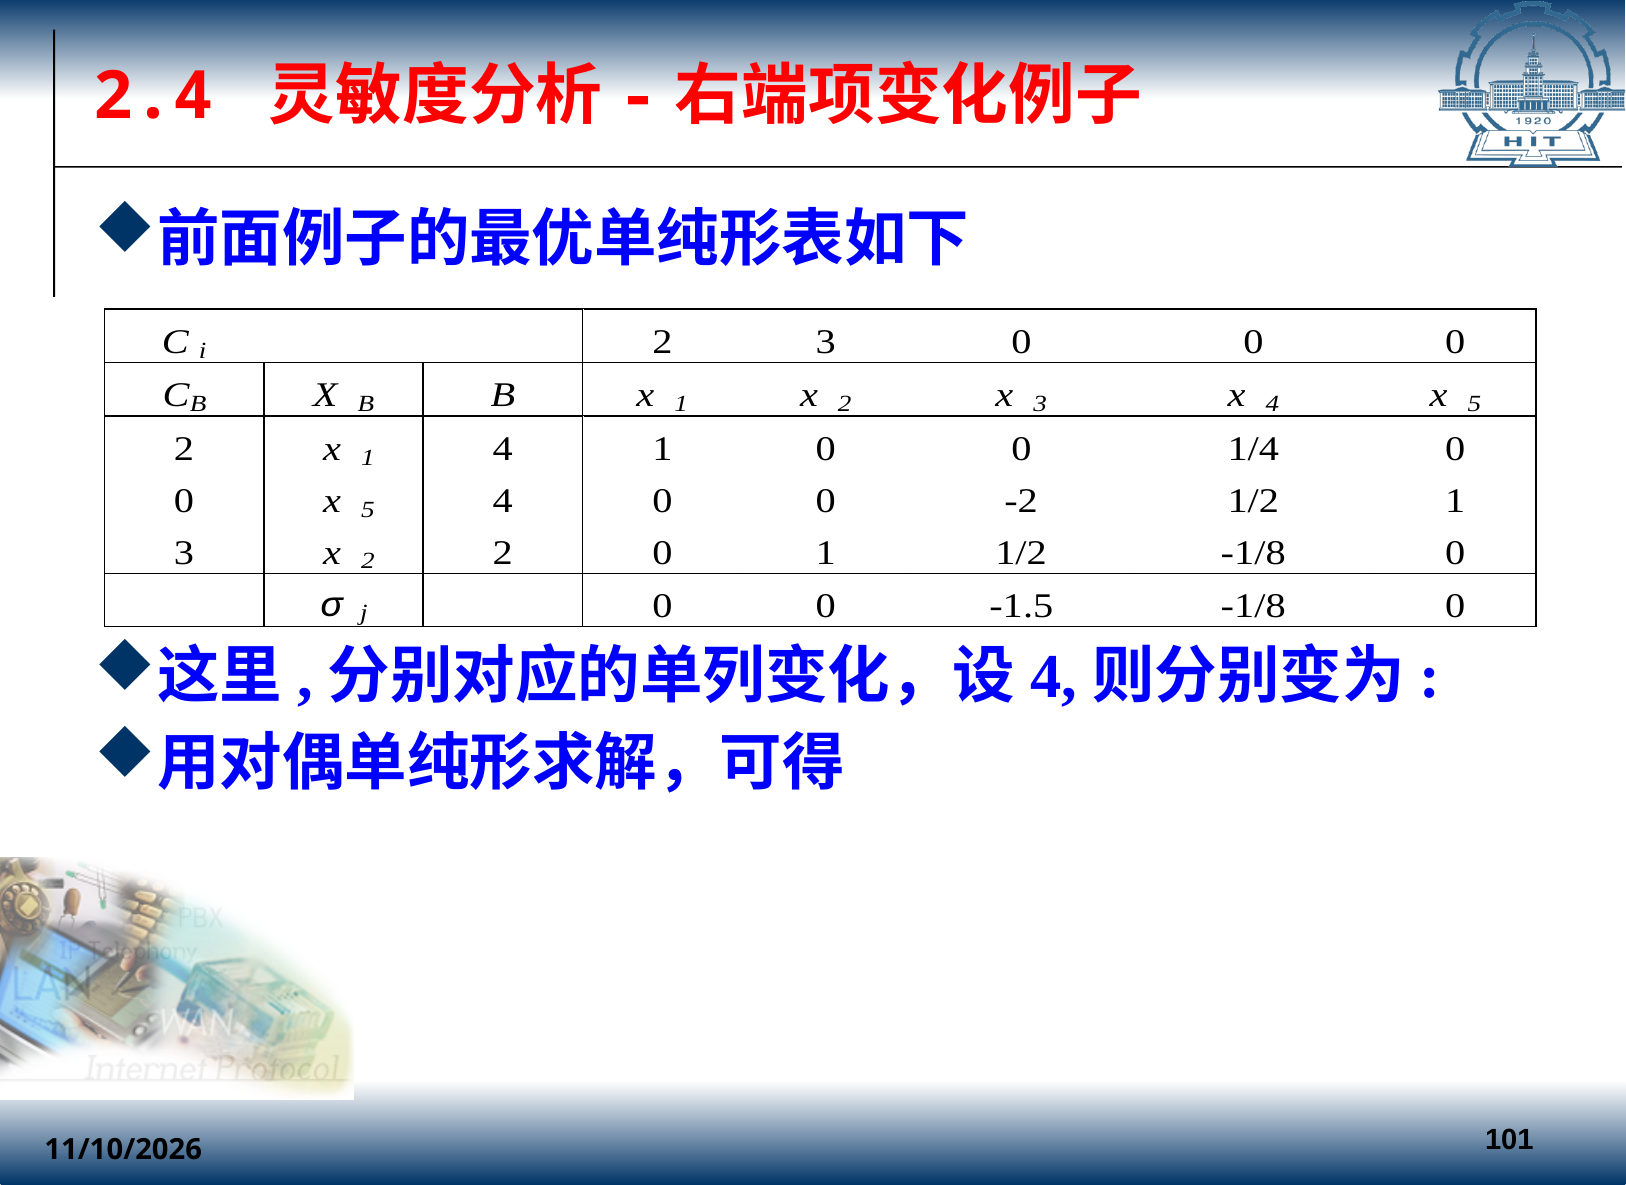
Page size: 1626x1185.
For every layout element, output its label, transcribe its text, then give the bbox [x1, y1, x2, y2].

picture [1438, 1, 1626, 167]
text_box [103, 308, 1596, 680]
title 2.4 灵敏度分析-右端项变化例子 [78, 29, 1498, 155]
picture [0, 857, 354, 1100]
